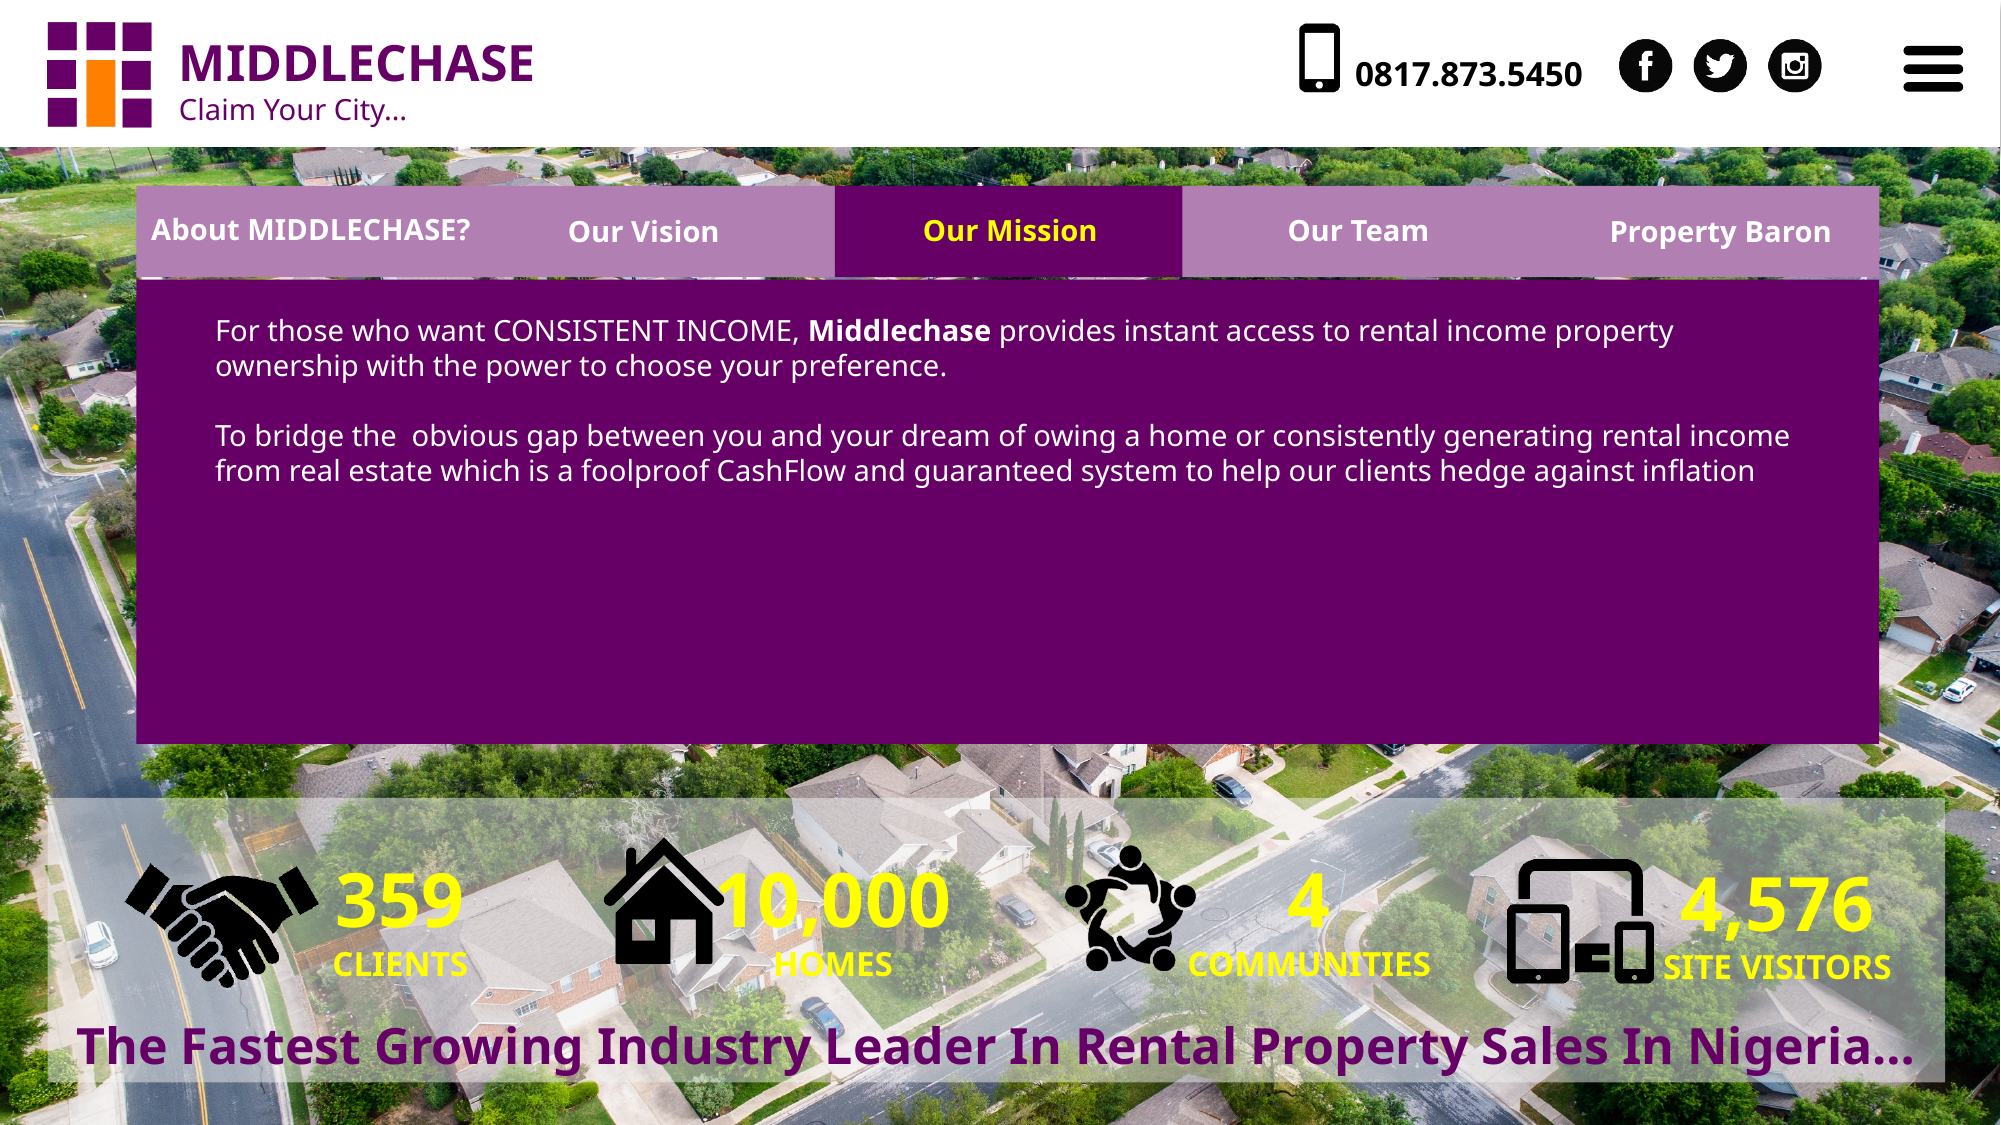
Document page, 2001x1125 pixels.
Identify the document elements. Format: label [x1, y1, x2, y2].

picture [0, 147, 2000, 1125]
picture [1297, 23, 1341, 93]
picture [1615, 36, 1822, 95]
picture [42, 17, 157, 135]
